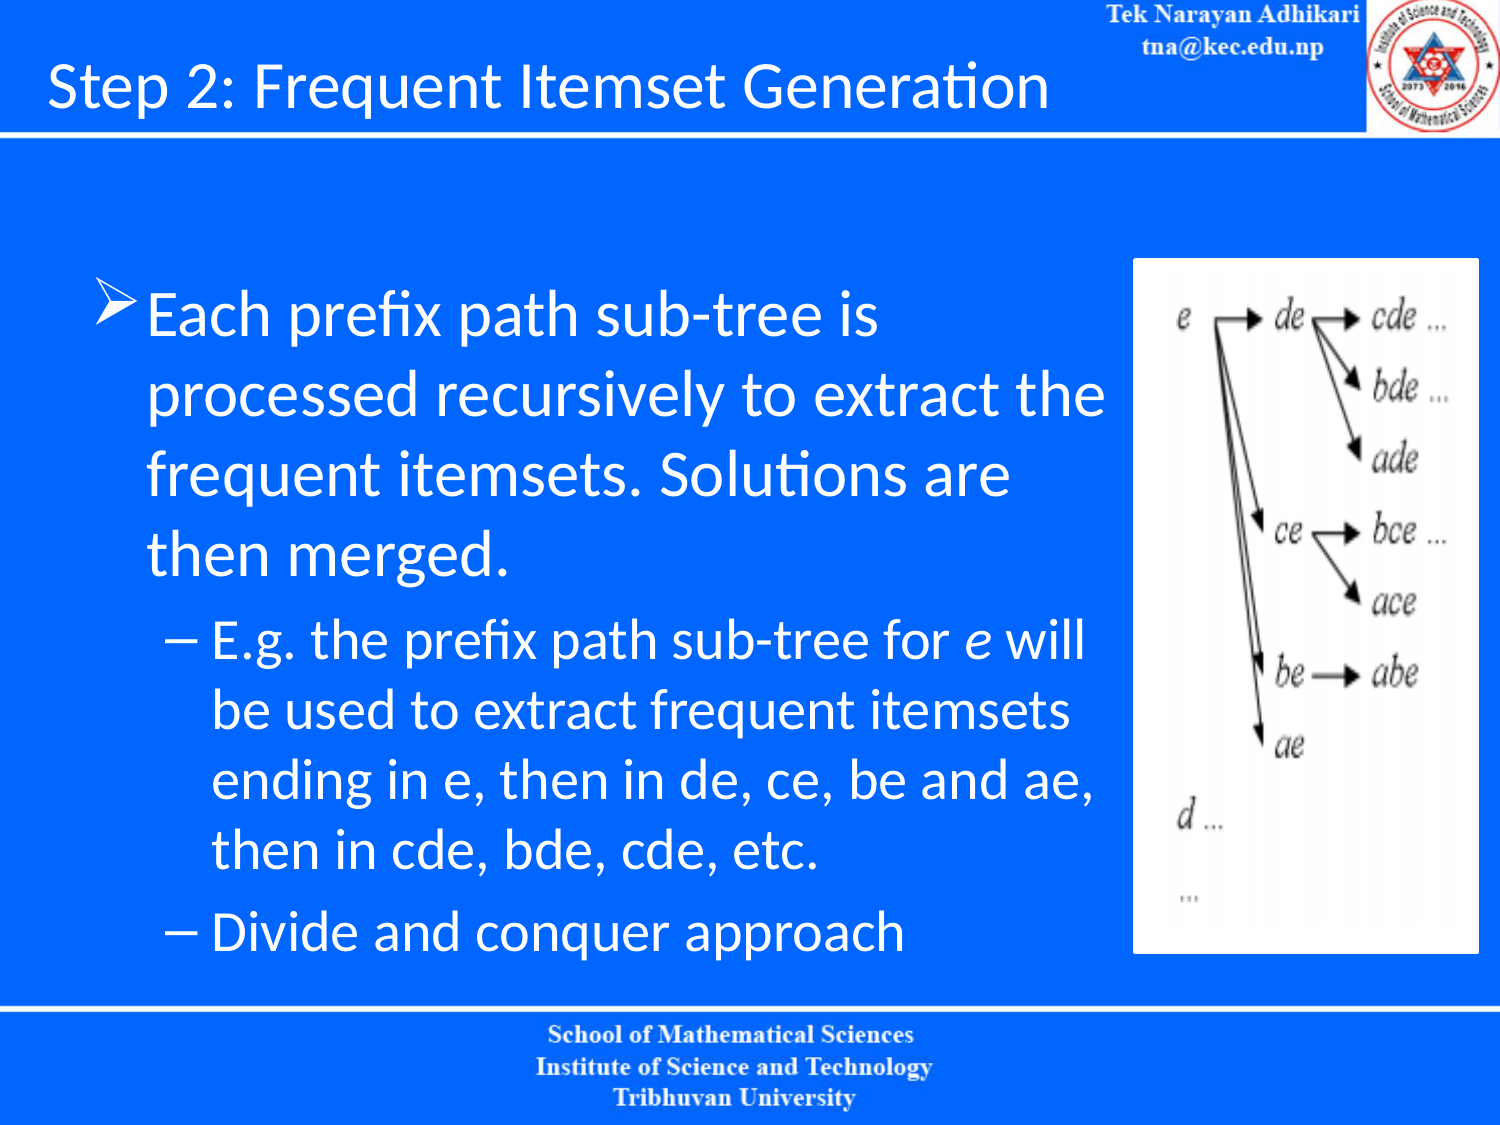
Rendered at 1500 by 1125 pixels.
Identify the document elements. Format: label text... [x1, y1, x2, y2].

title Step 2: Frequent Itemset Generation [0, 12, 1100, 150]
picture [0, 0, 1500, 1125]
list Each prefix path sub-tree is processed recursively to extract the frequent itemsets. Solutions are then merged. E.g. the prefix path sub-tree for e will be used to extract frequent itemsets ending in e, then in de, ce, be and ae, then in cde, bde, cde, etc. Divide and conquer approach [75, 262, 1138, 1025]
